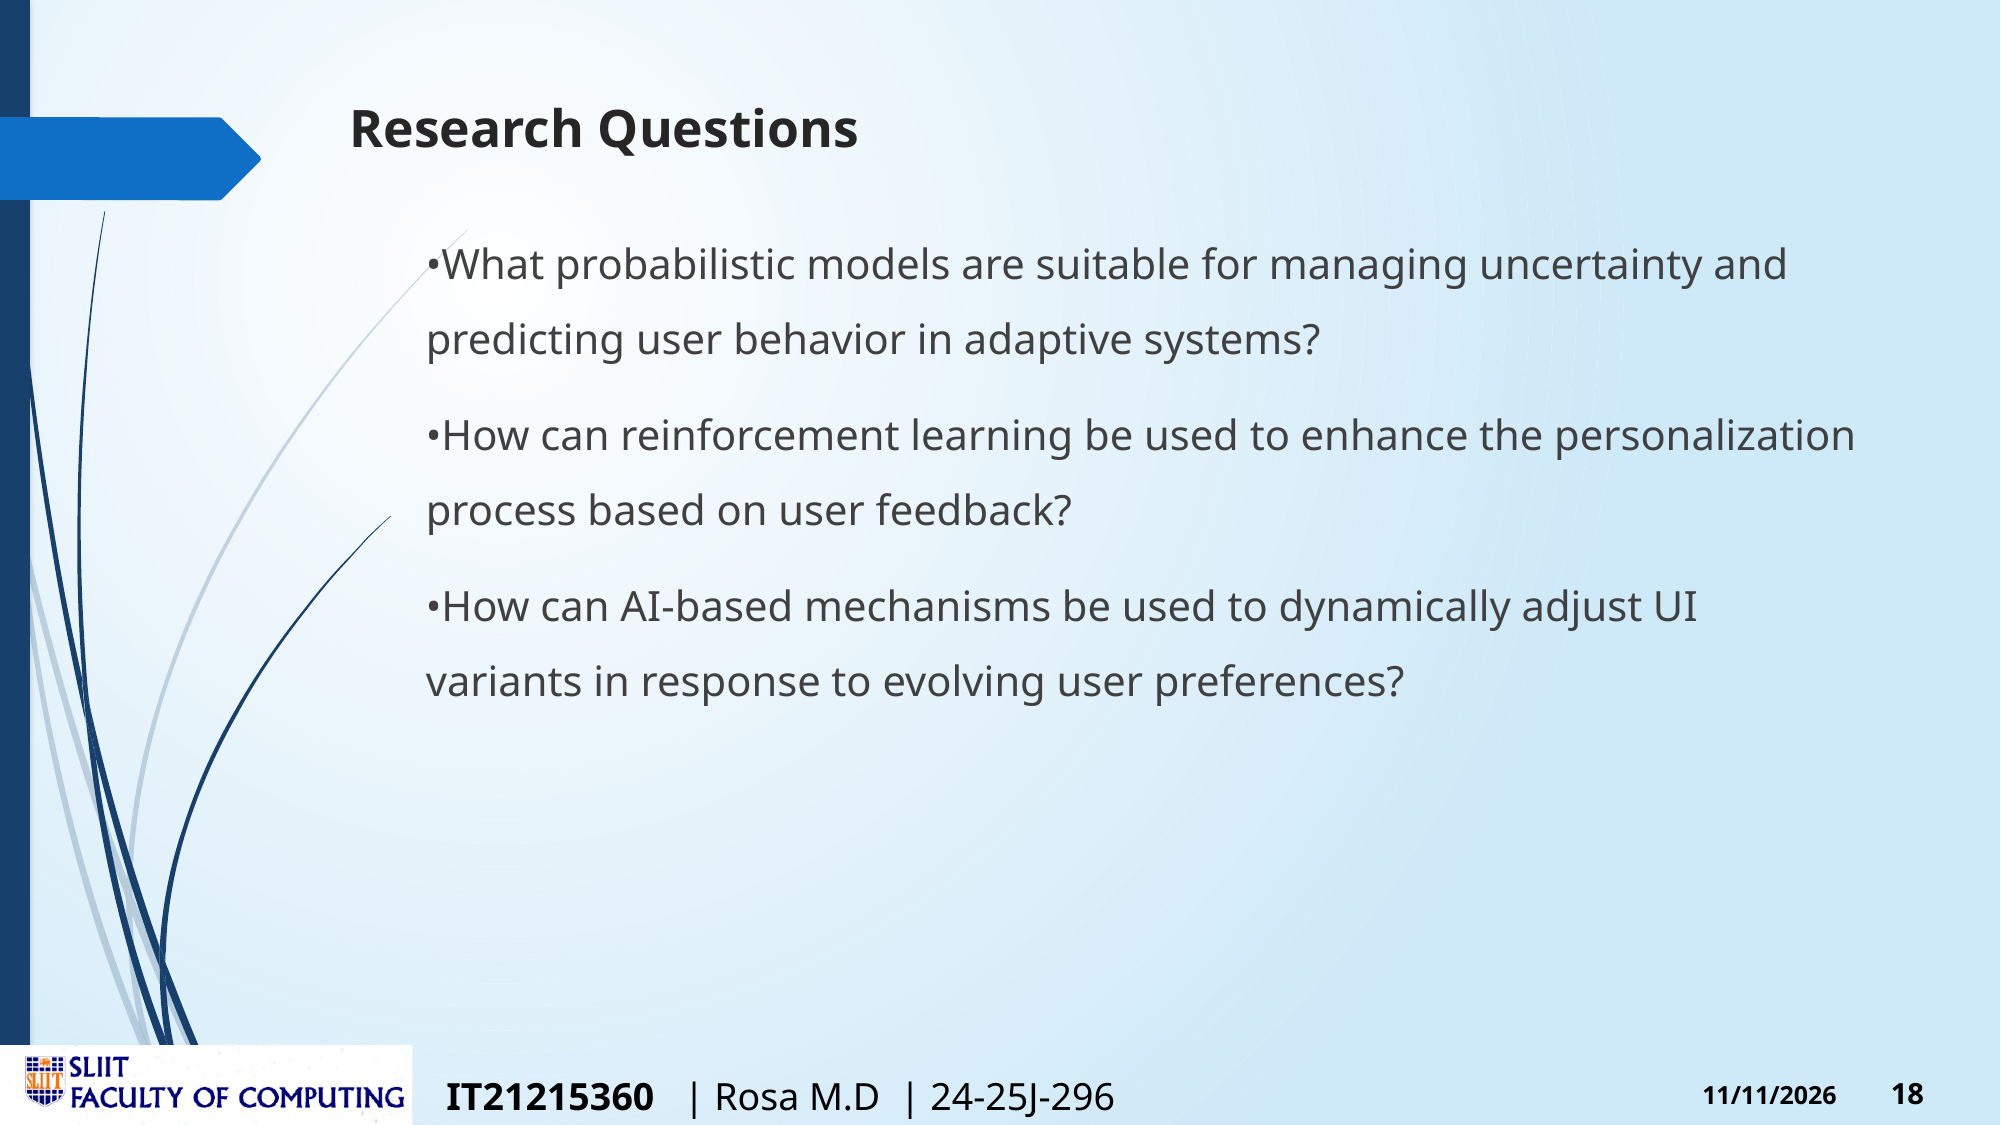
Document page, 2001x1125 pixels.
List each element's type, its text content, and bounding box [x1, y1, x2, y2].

title Research Questions [334, 88, 921, 232]
text_box IT21215360 | Rosa M.D | 24-25J-296 [430, 1064, 1551, 1125]
list •What probabilistic models are suitable for managing uncertainty and predicting user behavior in adaptive systems? •How can reinforcement learning be used to enhance the personalization process based on user feedback? •How can AI-based mechanisms be used to dynamically adjust UI variants in response to evolving user preferences? [410, 205, 1874, 825]
picture [0, 1045, 413, 1125]
